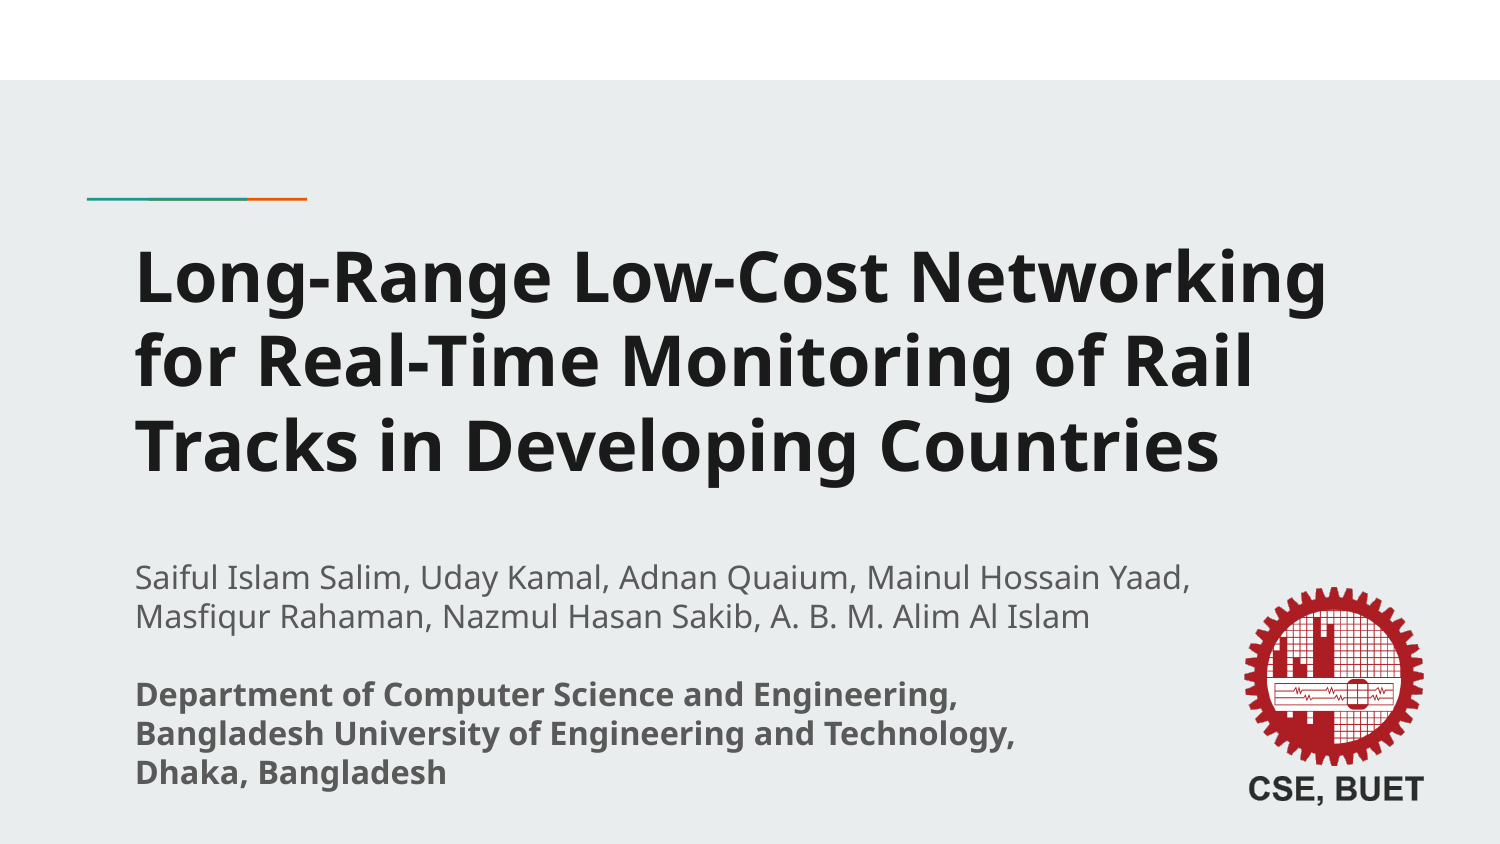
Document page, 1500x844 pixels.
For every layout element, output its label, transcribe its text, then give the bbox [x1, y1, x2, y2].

title Long-Range Low-Cost Networking for Real-Time Monitoring of Rail Tracks in Developing Countries [119, 216, 1453, 455]
picture [1210, 573, 1459, 822]
subtitle Saiful Islam Salim, Uday Kamal, Adnan Quaium, Mainul Hossain Yaad, Masfiqur Rahaman, Nazmul Hasan Sakib, A. B. M. Alim Al Islam Department of Computer Science and Engineering, Bangladesh University of Engineering and Technology, Dhaka, Bangladesh [119, 541, 1253, 807]
